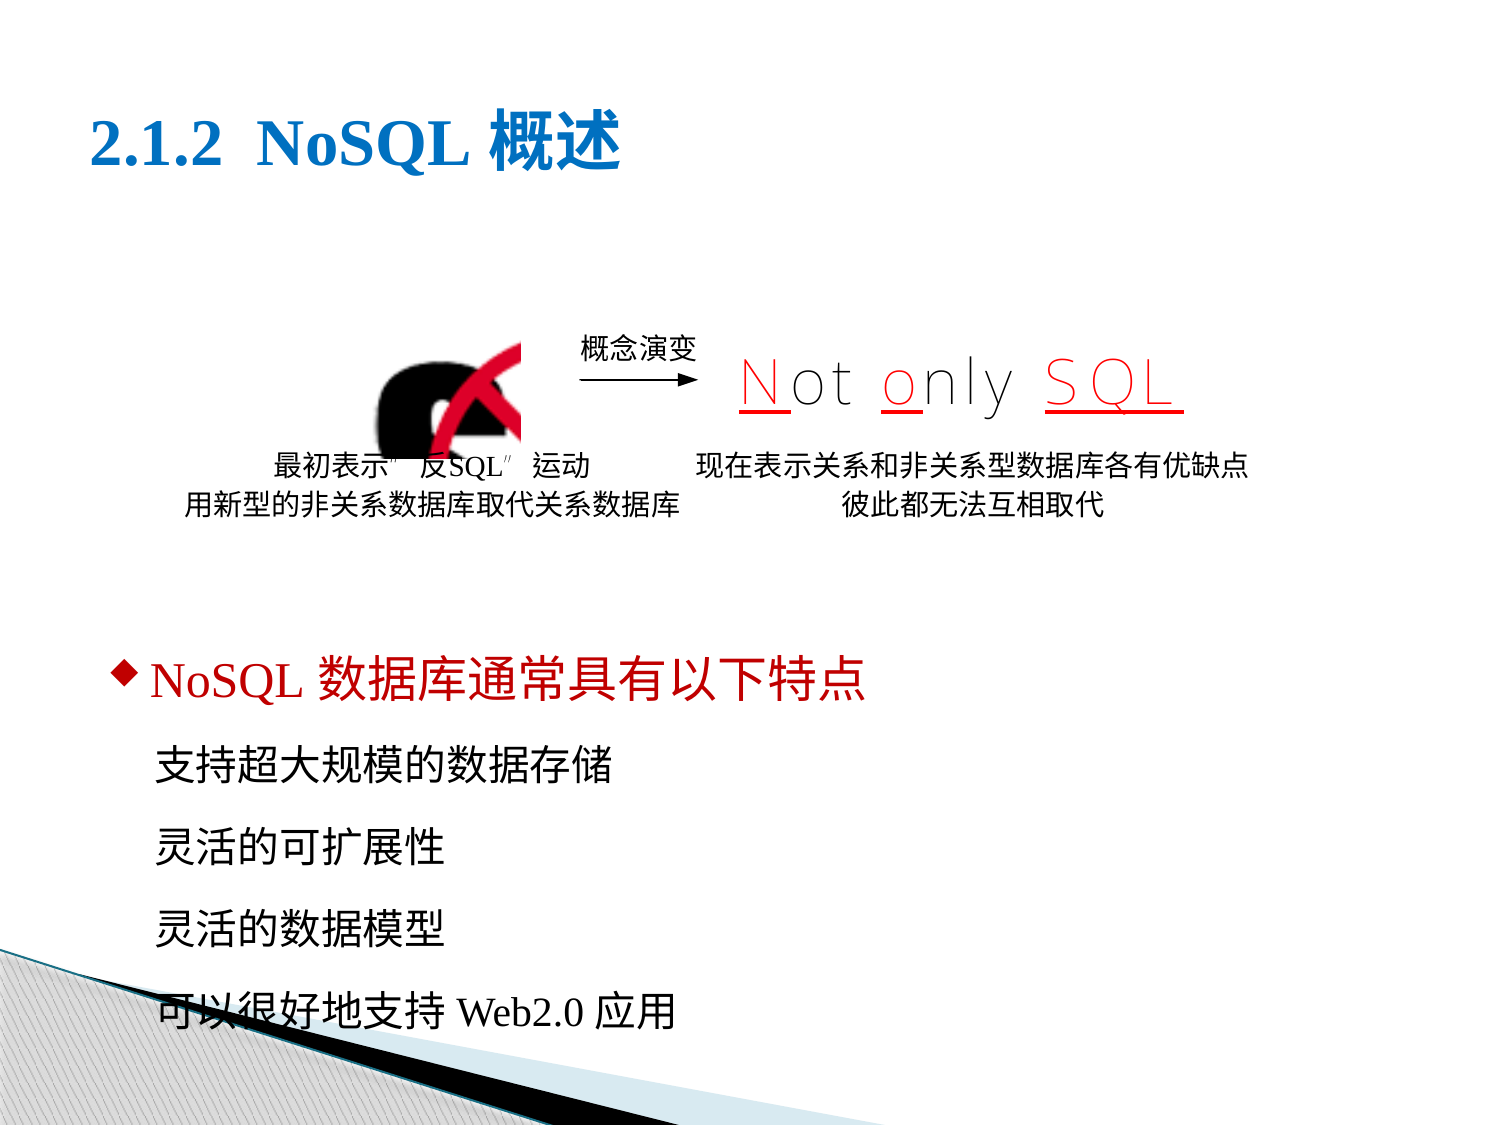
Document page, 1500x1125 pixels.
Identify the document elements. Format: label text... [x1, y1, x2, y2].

title 2.1.2 NoSQL概述 [75, 45, 1400, 233]
picture [170, 316, 1284, 528]
list NoSQL数据库通常具有以下特点 支持超大规模的数据存储 灵活的可扩展性 灵活的数据模型 可以很好地支持Web2.0应用 [75, 609, 1425, 1083]
